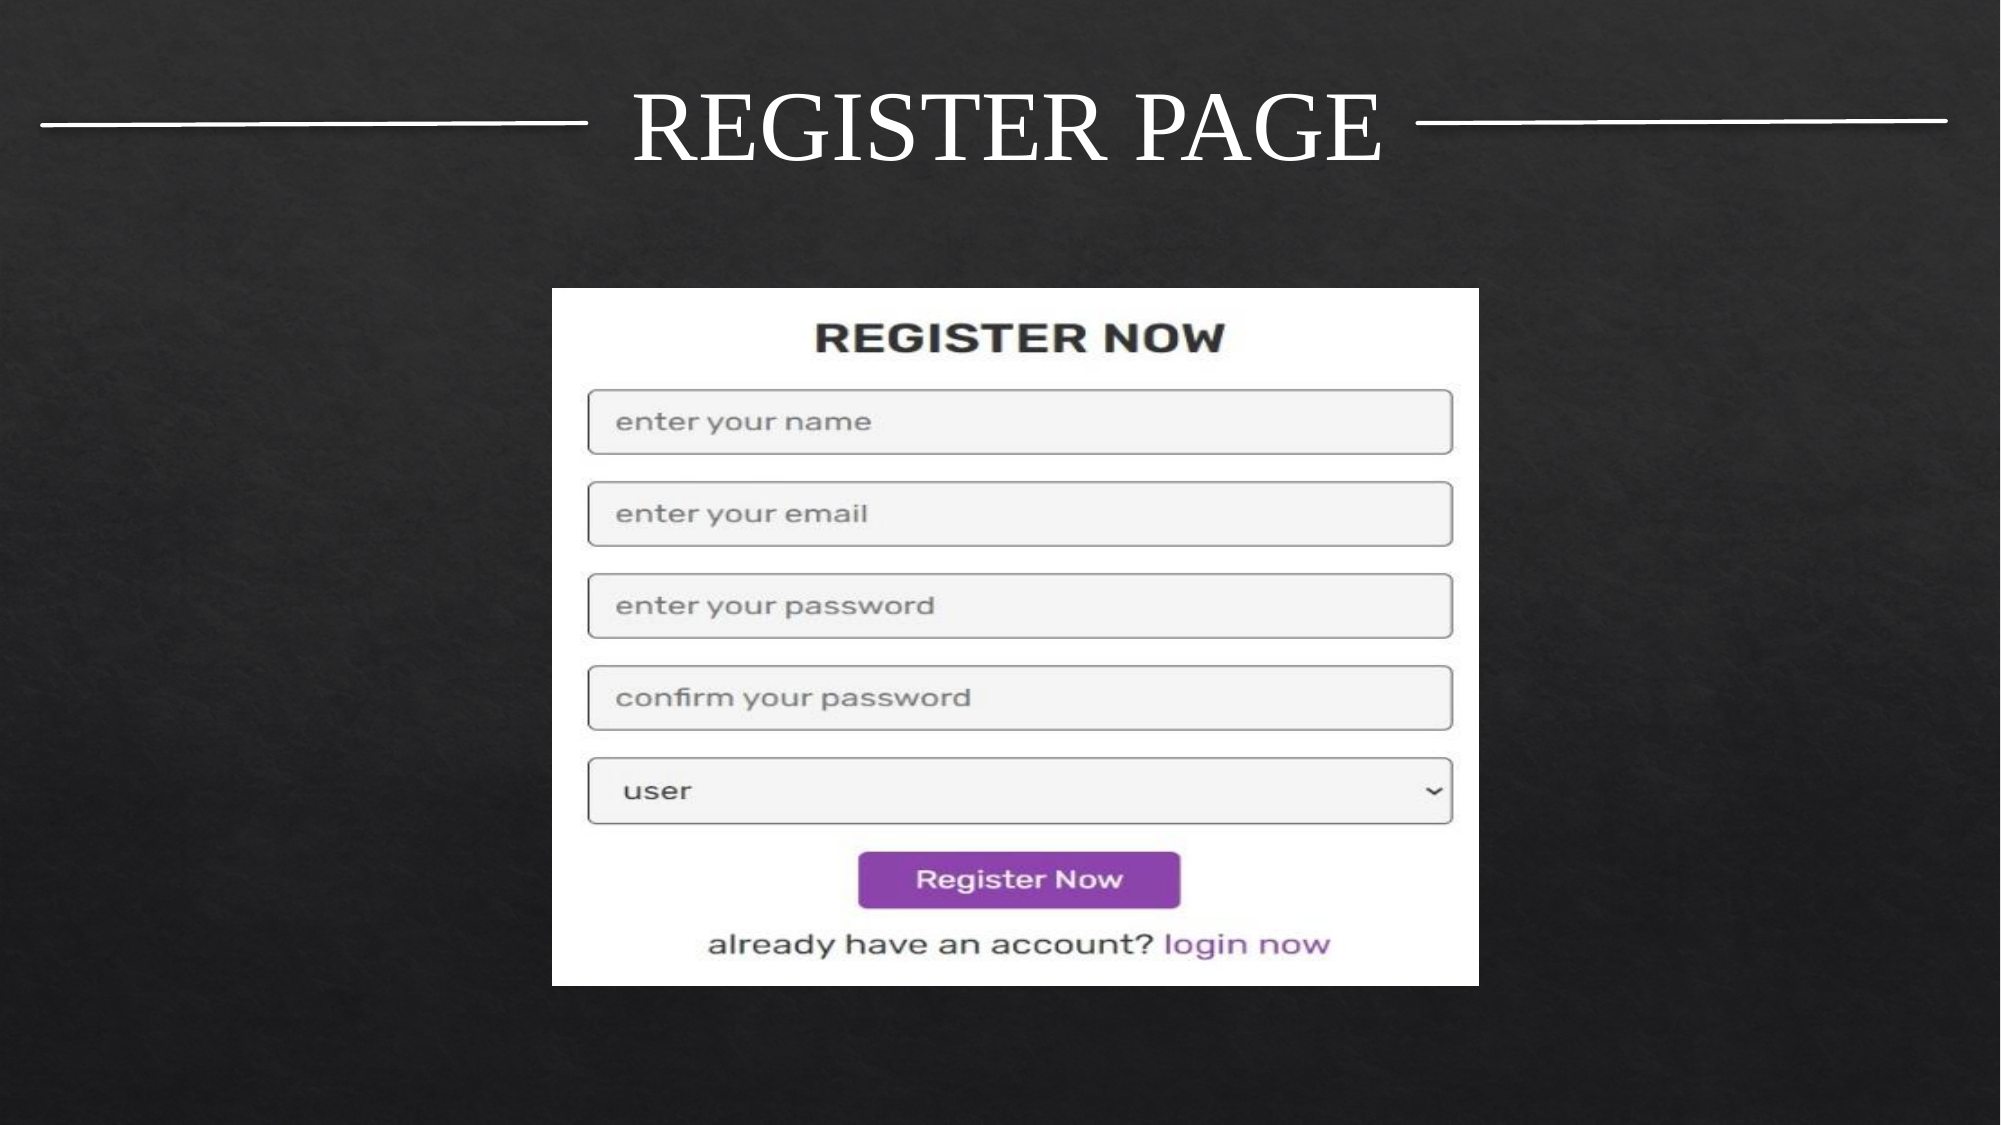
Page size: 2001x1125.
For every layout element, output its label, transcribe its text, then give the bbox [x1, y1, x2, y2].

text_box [1417, 120, 1946, 124]
picture [552, 287, 1480, 986]
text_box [41, 122, 587, 126]
text_box REGISTER PAGE [616, 52, 1551, 188]
